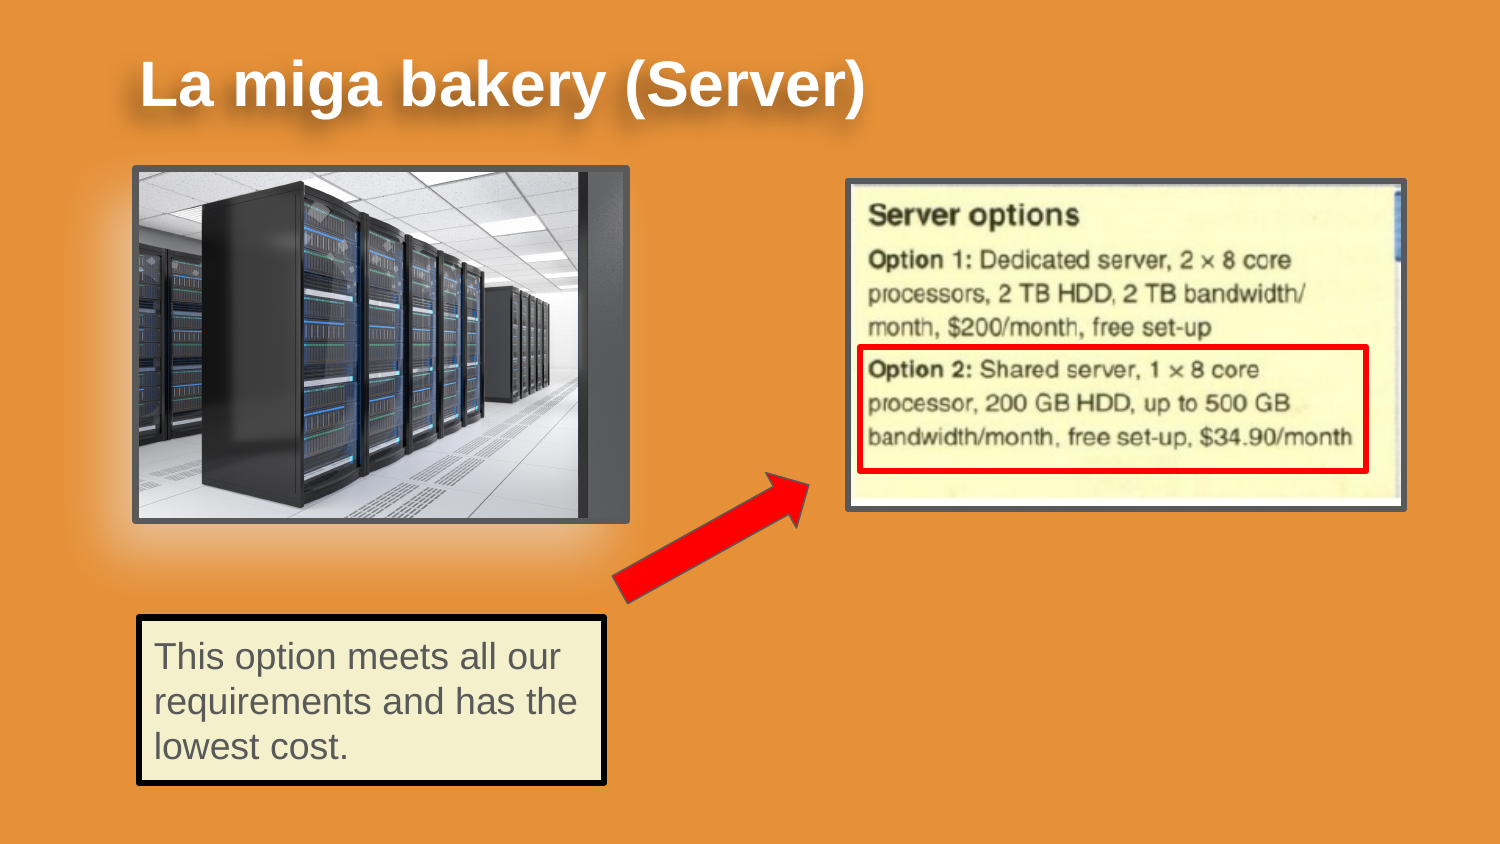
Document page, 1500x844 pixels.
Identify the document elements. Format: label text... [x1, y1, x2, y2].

text_box [612, 472, 809, 604]
title La miga bakery (Server) [124, 38, 904, 134]
text_box This option meets all our requirements and has the lowest cost. [138, 617, 605, 783]
picture [138, 171, 624, 518]
picture [850, 183, 1402, 506]
